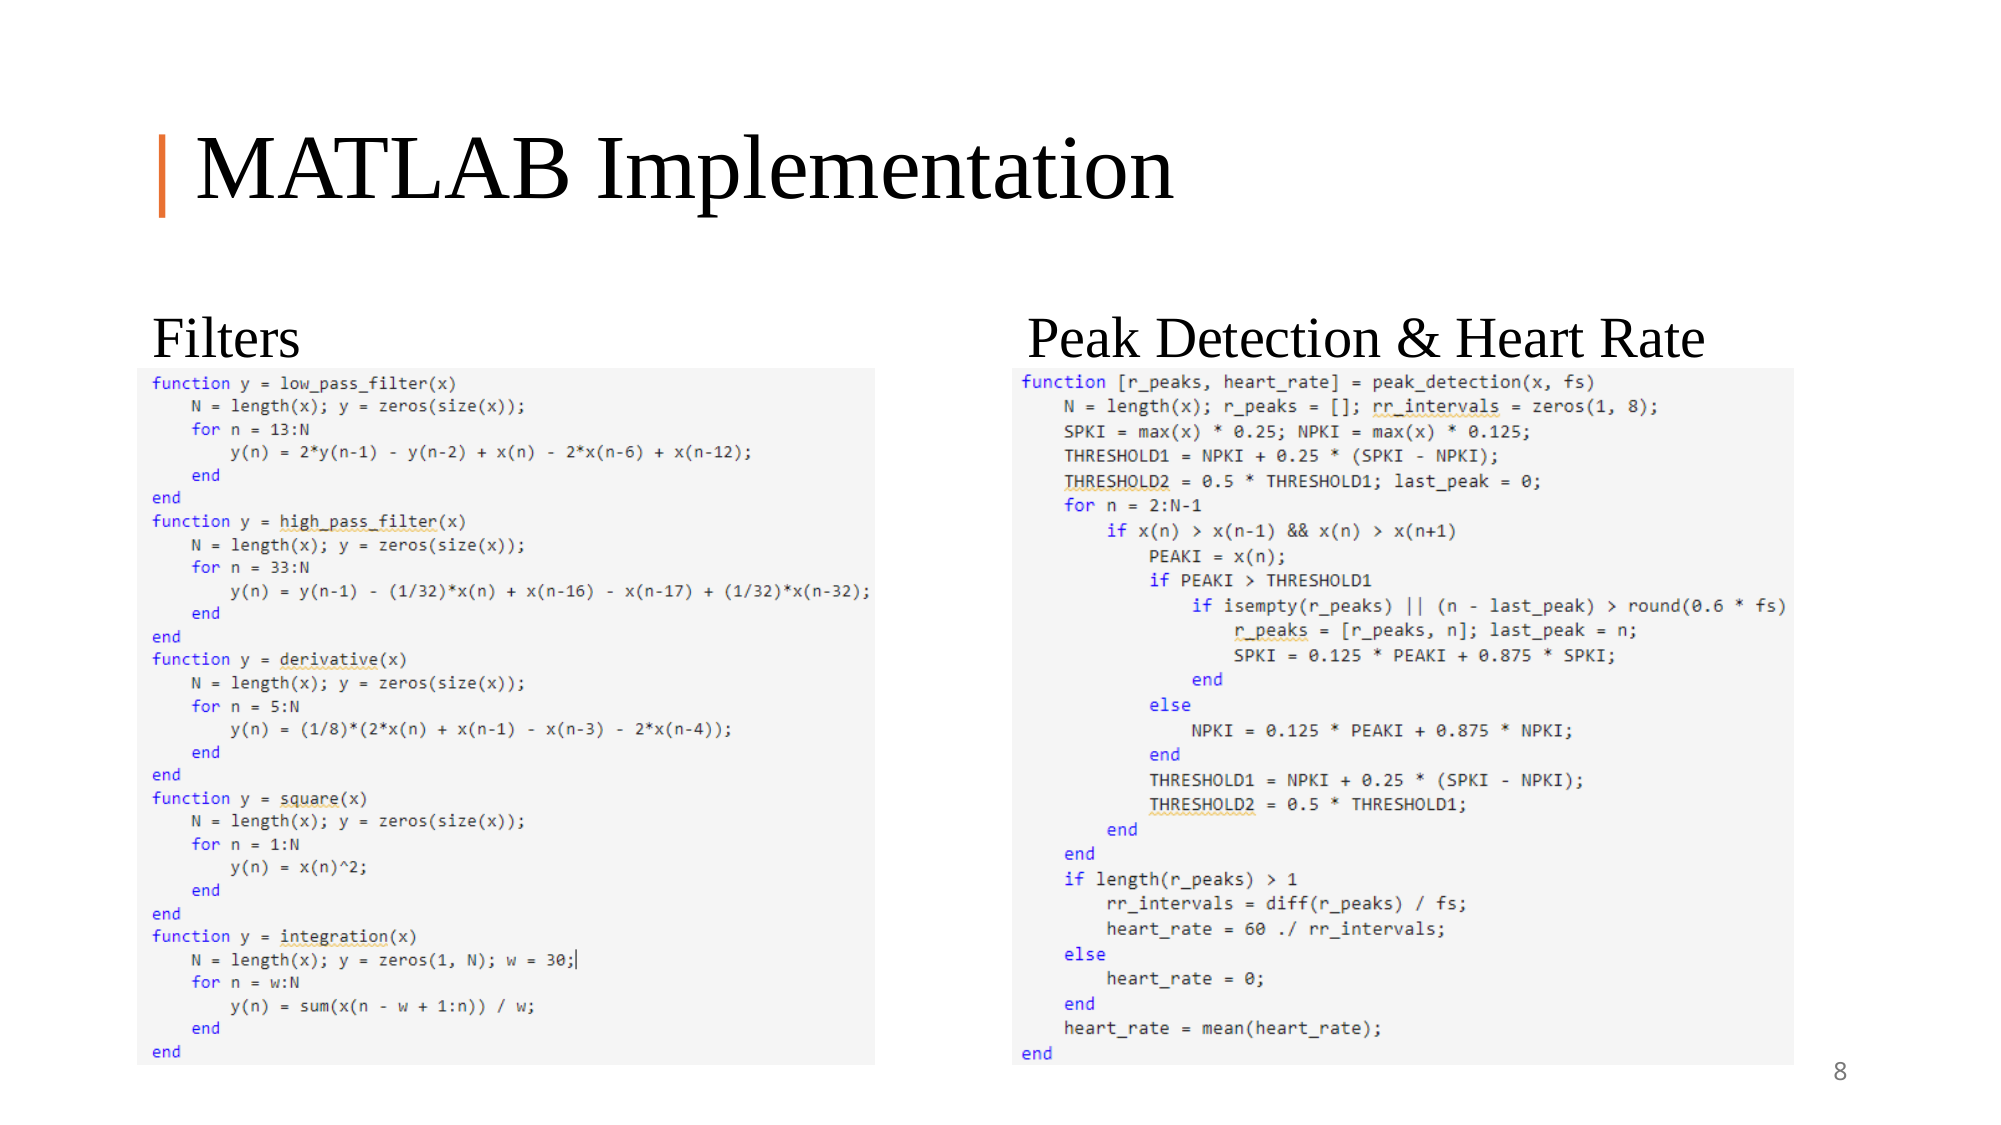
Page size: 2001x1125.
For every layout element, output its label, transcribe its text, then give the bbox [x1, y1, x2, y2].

list Peak Detection & Heart Rate [1012, 299, 1863, 1014]
picture [1011, 367, 1794, 1066]
picture [136, 367, 876, 1066]
list Filters [137, 299, 988, 1014]
slide_number 8 [1412, 1042, 1863, 1103]
title | MATLAB Implementation [137, 59, 1863, 278]
